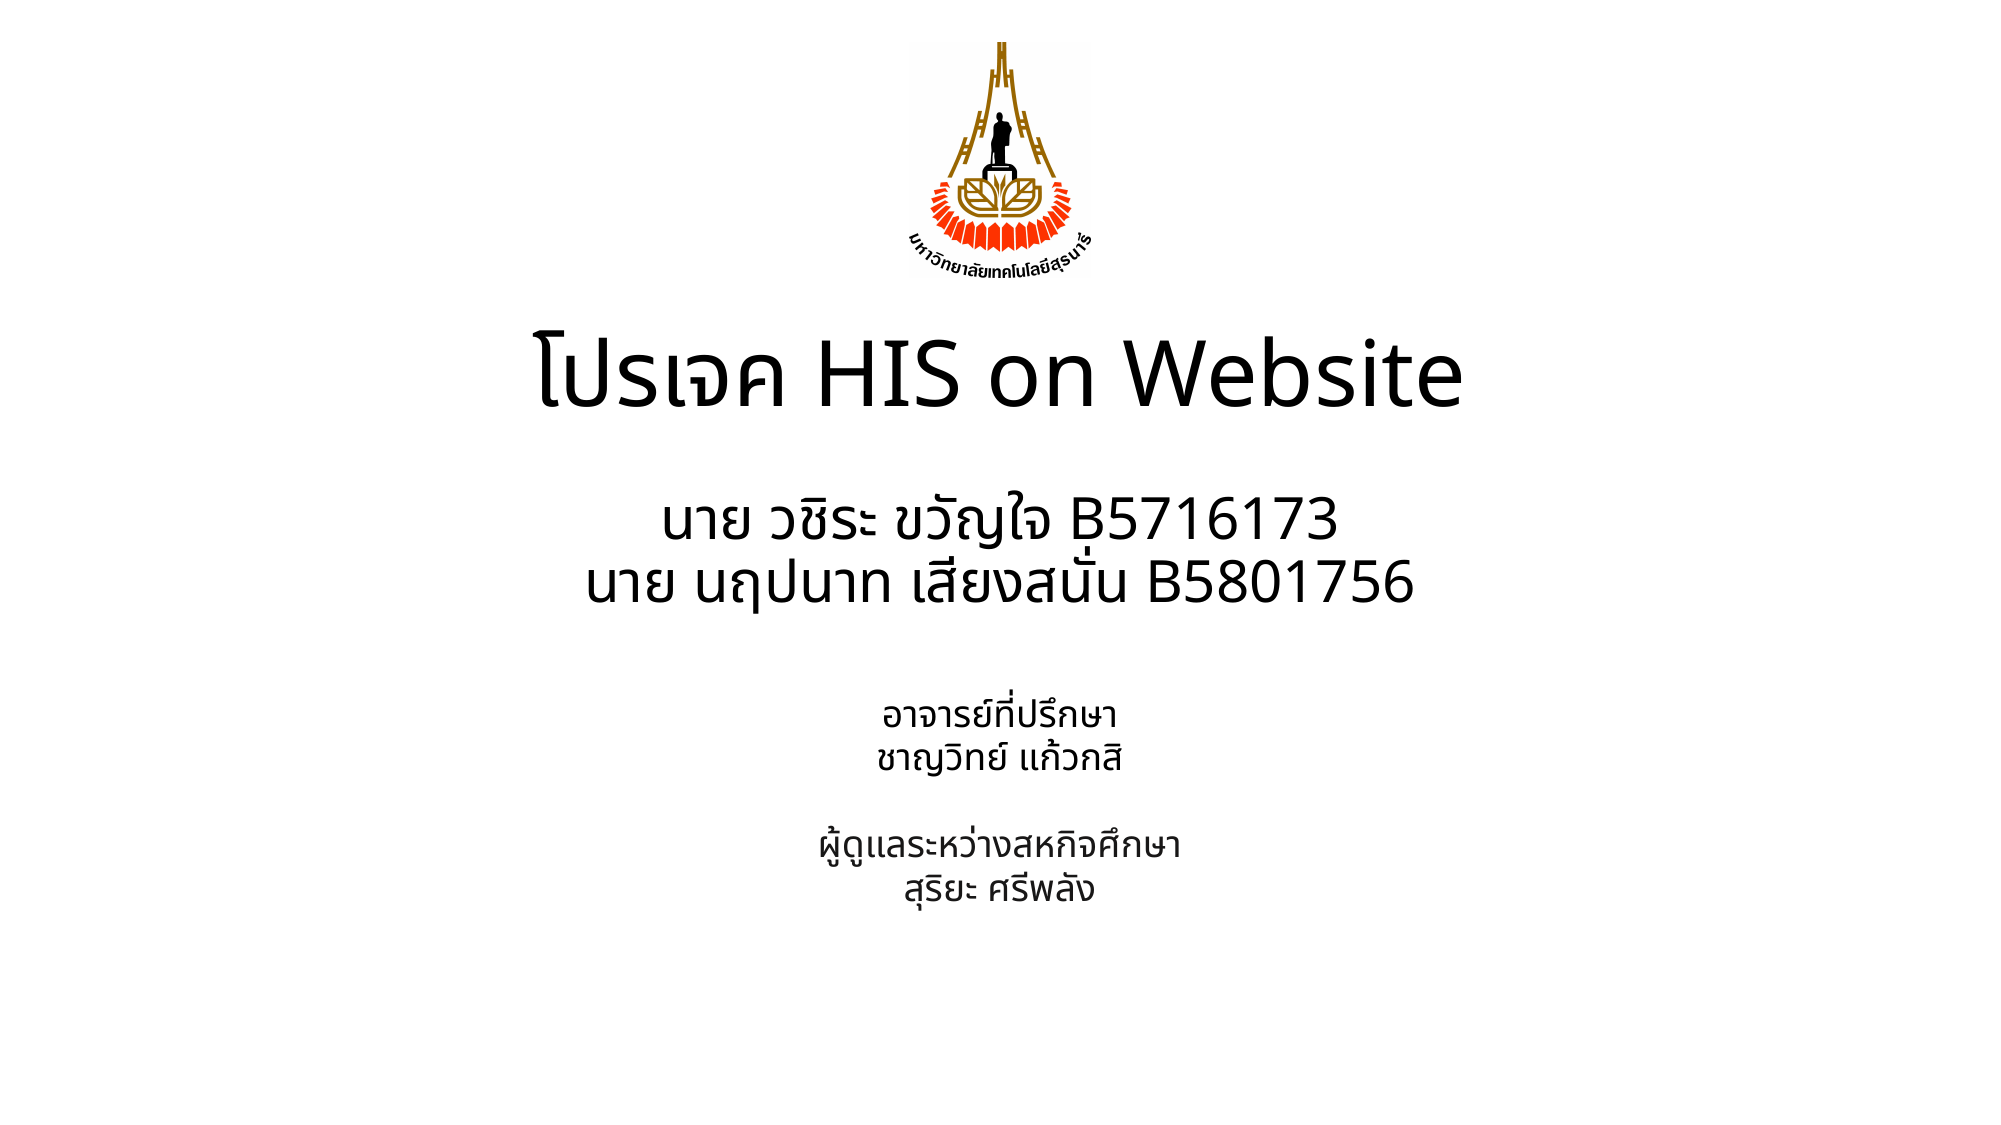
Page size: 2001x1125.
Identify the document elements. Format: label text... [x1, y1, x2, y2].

subtitle อาจารย์ที่ปรึกษา ชาญวิทย์ แก้วกสิ ผู้ดูแลระหว่างสหกิจศึกษา สุริยะ ศรีพลัง [249, 659, 1750, 931]
picture [909, 42, 1091, 278]
title โปรเจค HIS on Website นาย วชิระ ขวัญใจ B5716173 นาย นฤปนาท เสียงสนั่น B5801756 [249, 79, 1750, 623]
